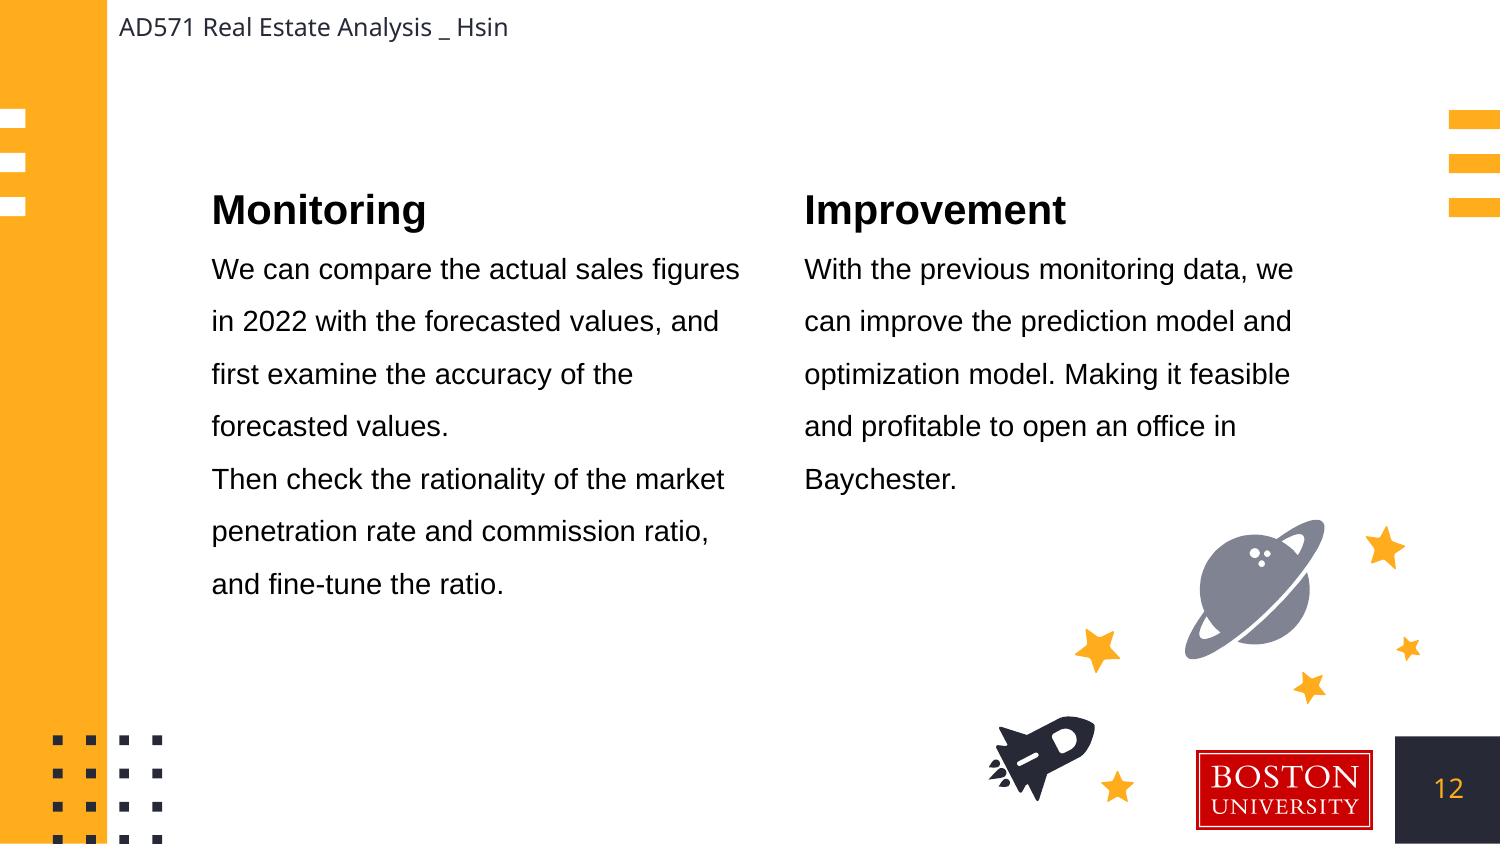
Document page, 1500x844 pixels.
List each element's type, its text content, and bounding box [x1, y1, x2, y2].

slide_number 12 [1395, 736, 1500, 844]
text_box [1396, 636, 1421, 662]
text_box Improvement With the previous monitoring data, we can improve the prediction model and optimization model. Making it feasible and profitable to open an office in Baychester. [804, 157, 1338, 578]
text_box [1293, 671, 1326, 705]
text_box AD571 Real Estate Analysis _ Hsin [119, 16, 641, 41]
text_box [992, 706, 1086, 800]
picture [1196, 750, 1373, 830]
text_box [1101, 770, 1134, 802]
text_box Monitoring We can compare the actual sales figures in 2022 with the forecasted values, and first examine the accuracy of the forecasted values. Then check the rationality of the market penetration rate and commission ratio, and fine-tune the ratio. [211, 157, 754, 610]
text_box [1365, 526, 1405, 570]
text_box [1184, 519, 1325, 660]
text_box [1074, 628, 1121, 673]
